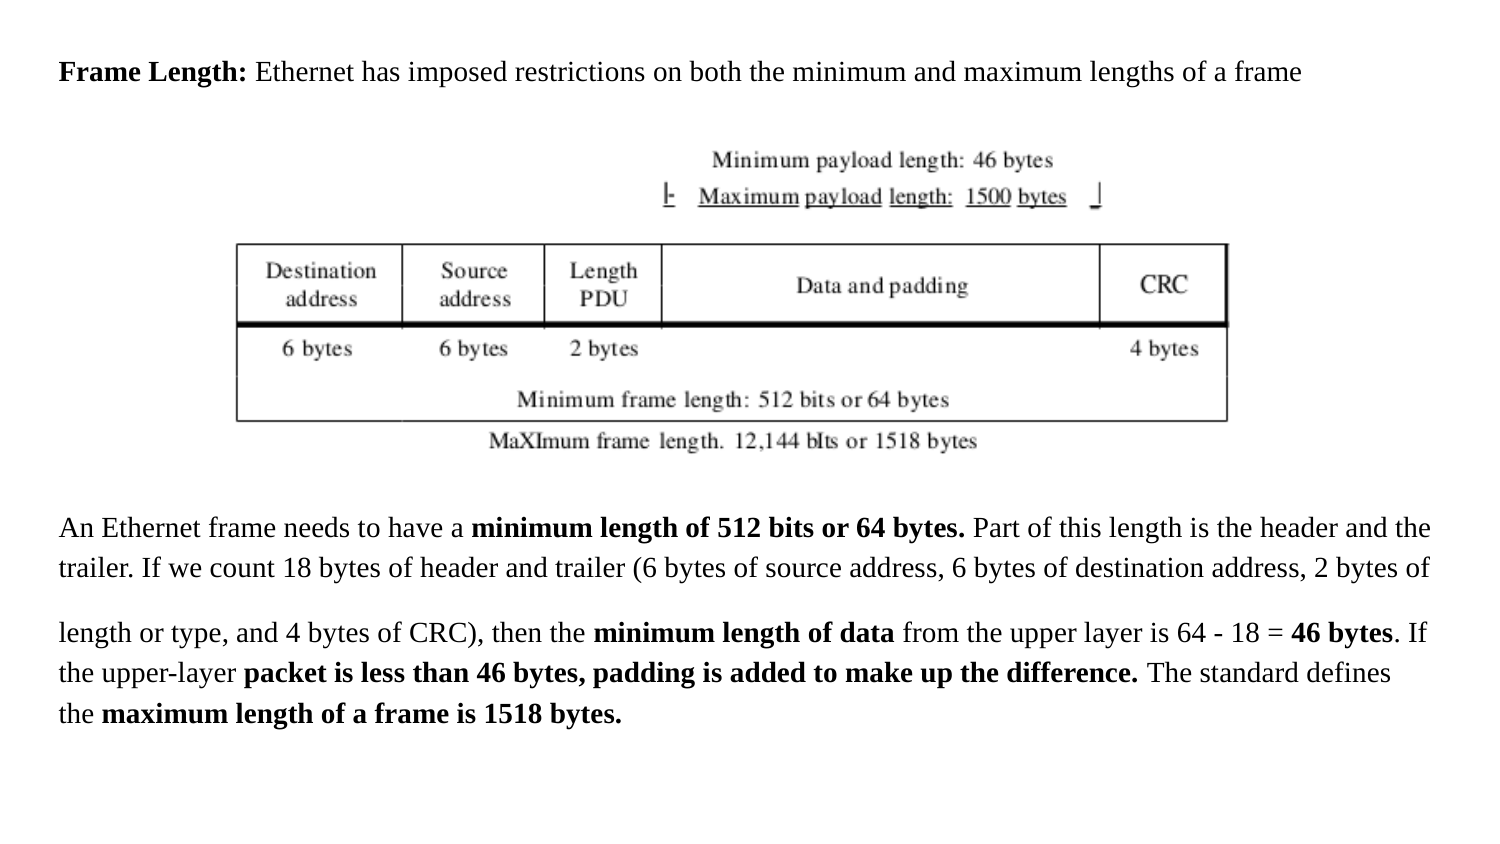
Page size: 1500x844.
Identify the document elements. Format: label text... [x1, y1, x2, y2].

list Frame Length: Ethernet has imposed restrictions on both the minimum and maximum lengths of a frame An Ethernet frame needs to have a minimum length of 512 bits or 64 bytes. Part of this length is the header and the trailer. If we count 18 bytes of header and trailer (6 bytes of source address, 6 bytes of destination address, 2 bytes of length or type, and 4 bytes of CRC), then the minimum length of data from the upper layer is 64 - 18 = 46 bytes. If the upper-layer packet is less than 46 bytes, padding is added to make up the difference. The standard defines the maximum length of a frame is 1518 bytes. [43, 32, 1449, 825]
picture [158, 135, 1267, 484]
